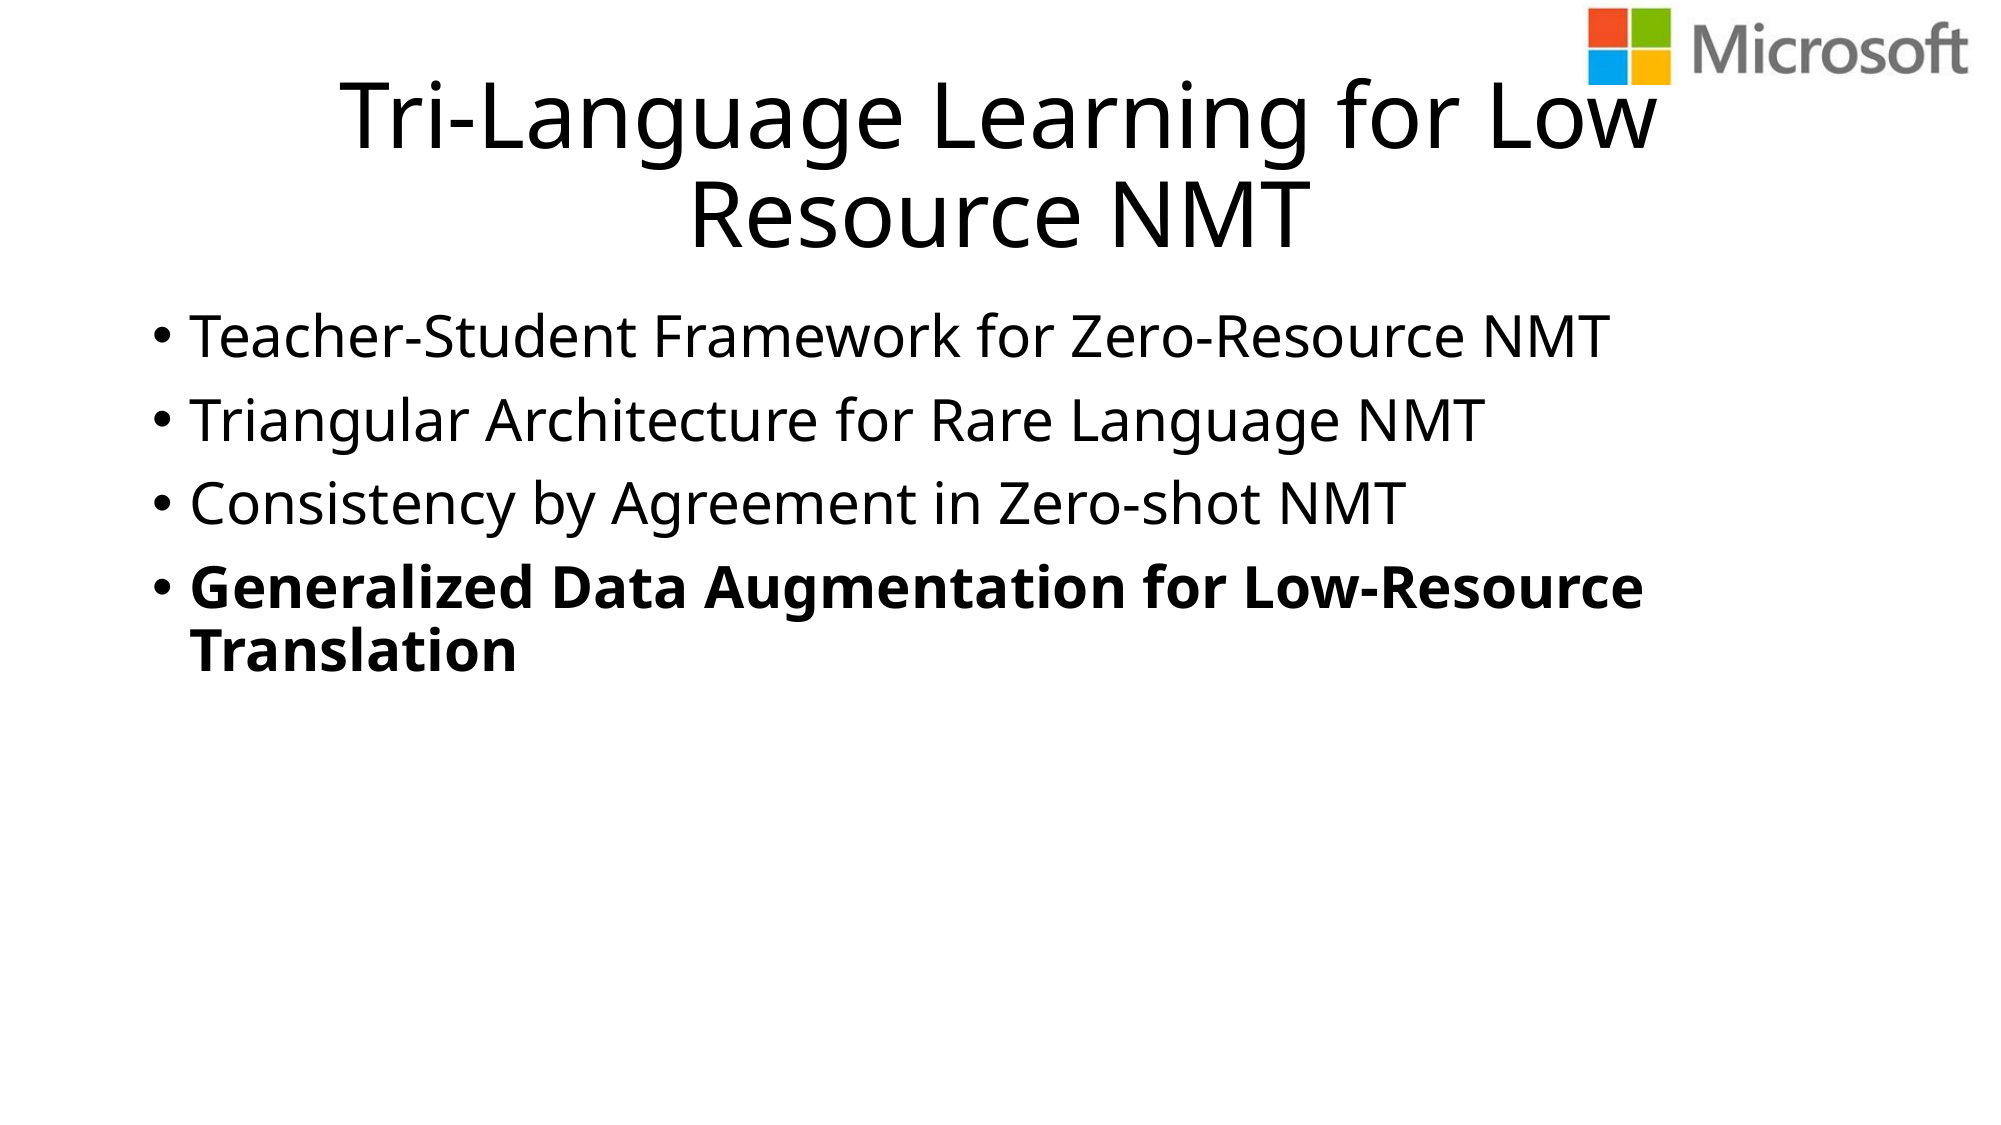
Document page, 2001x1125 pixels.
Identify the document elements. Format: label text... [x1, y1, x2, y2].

list Teacher-Student Framework for Zero-Resource NMT Triangular Architecture for Rare Language NMT Consistency by Agreement in Zero-shot NMT Generalized Data Augmentation for Low-Resource Translation [137, 299, 1863, 1014]
picture [1582, 3, 1976, 85]
title Tri-Language Learning for Low Resource NMT [137, 59, 1863, 278]
